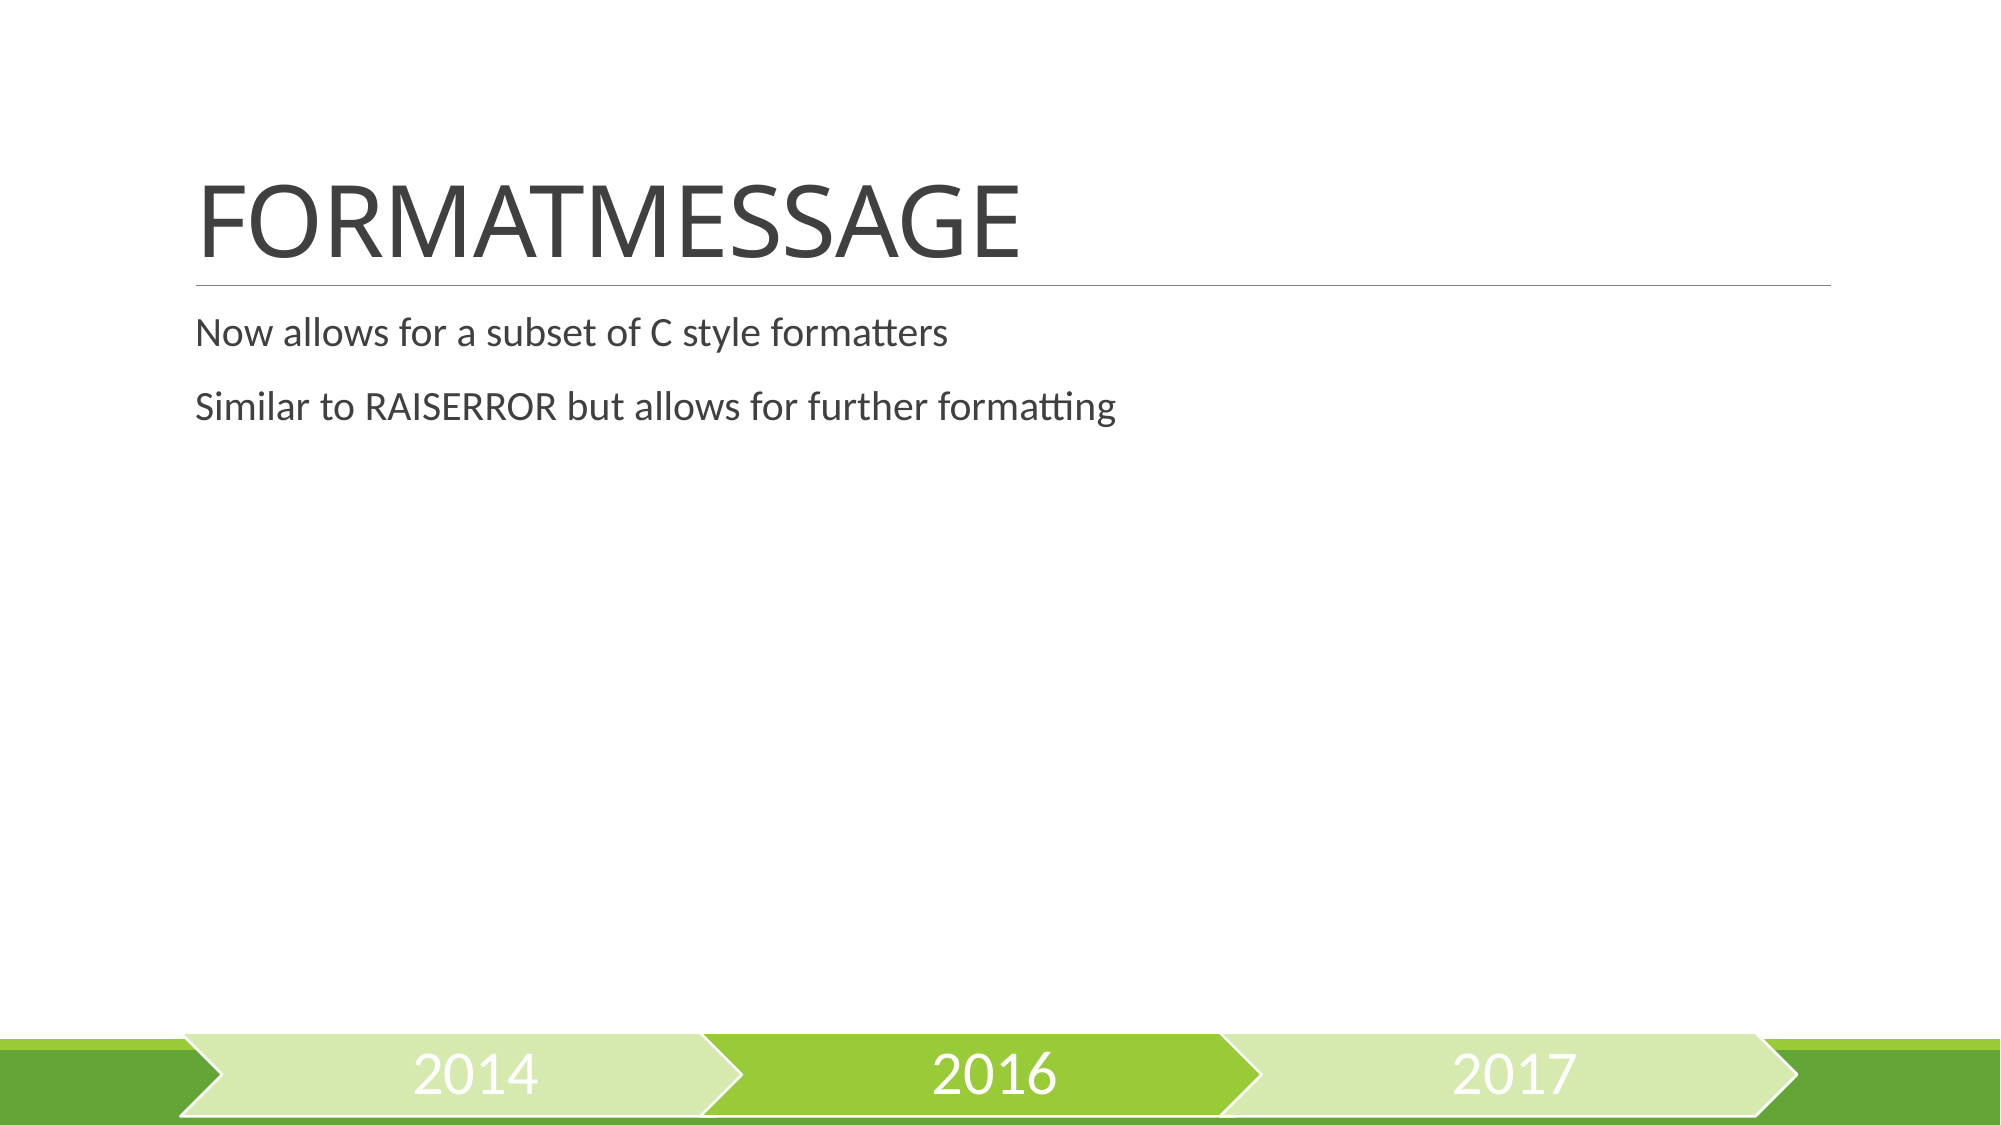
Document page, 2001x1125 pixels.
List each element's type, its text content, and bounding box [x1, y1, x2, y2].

list Now allows for a subset of C style formatters Similar to RAISERROR but allows for further formatting [180, 302, 1830, 963]
title FORMATMESSAGE [180, 47, 1830, 285]
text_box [179, 1032, 1799, 1117]
